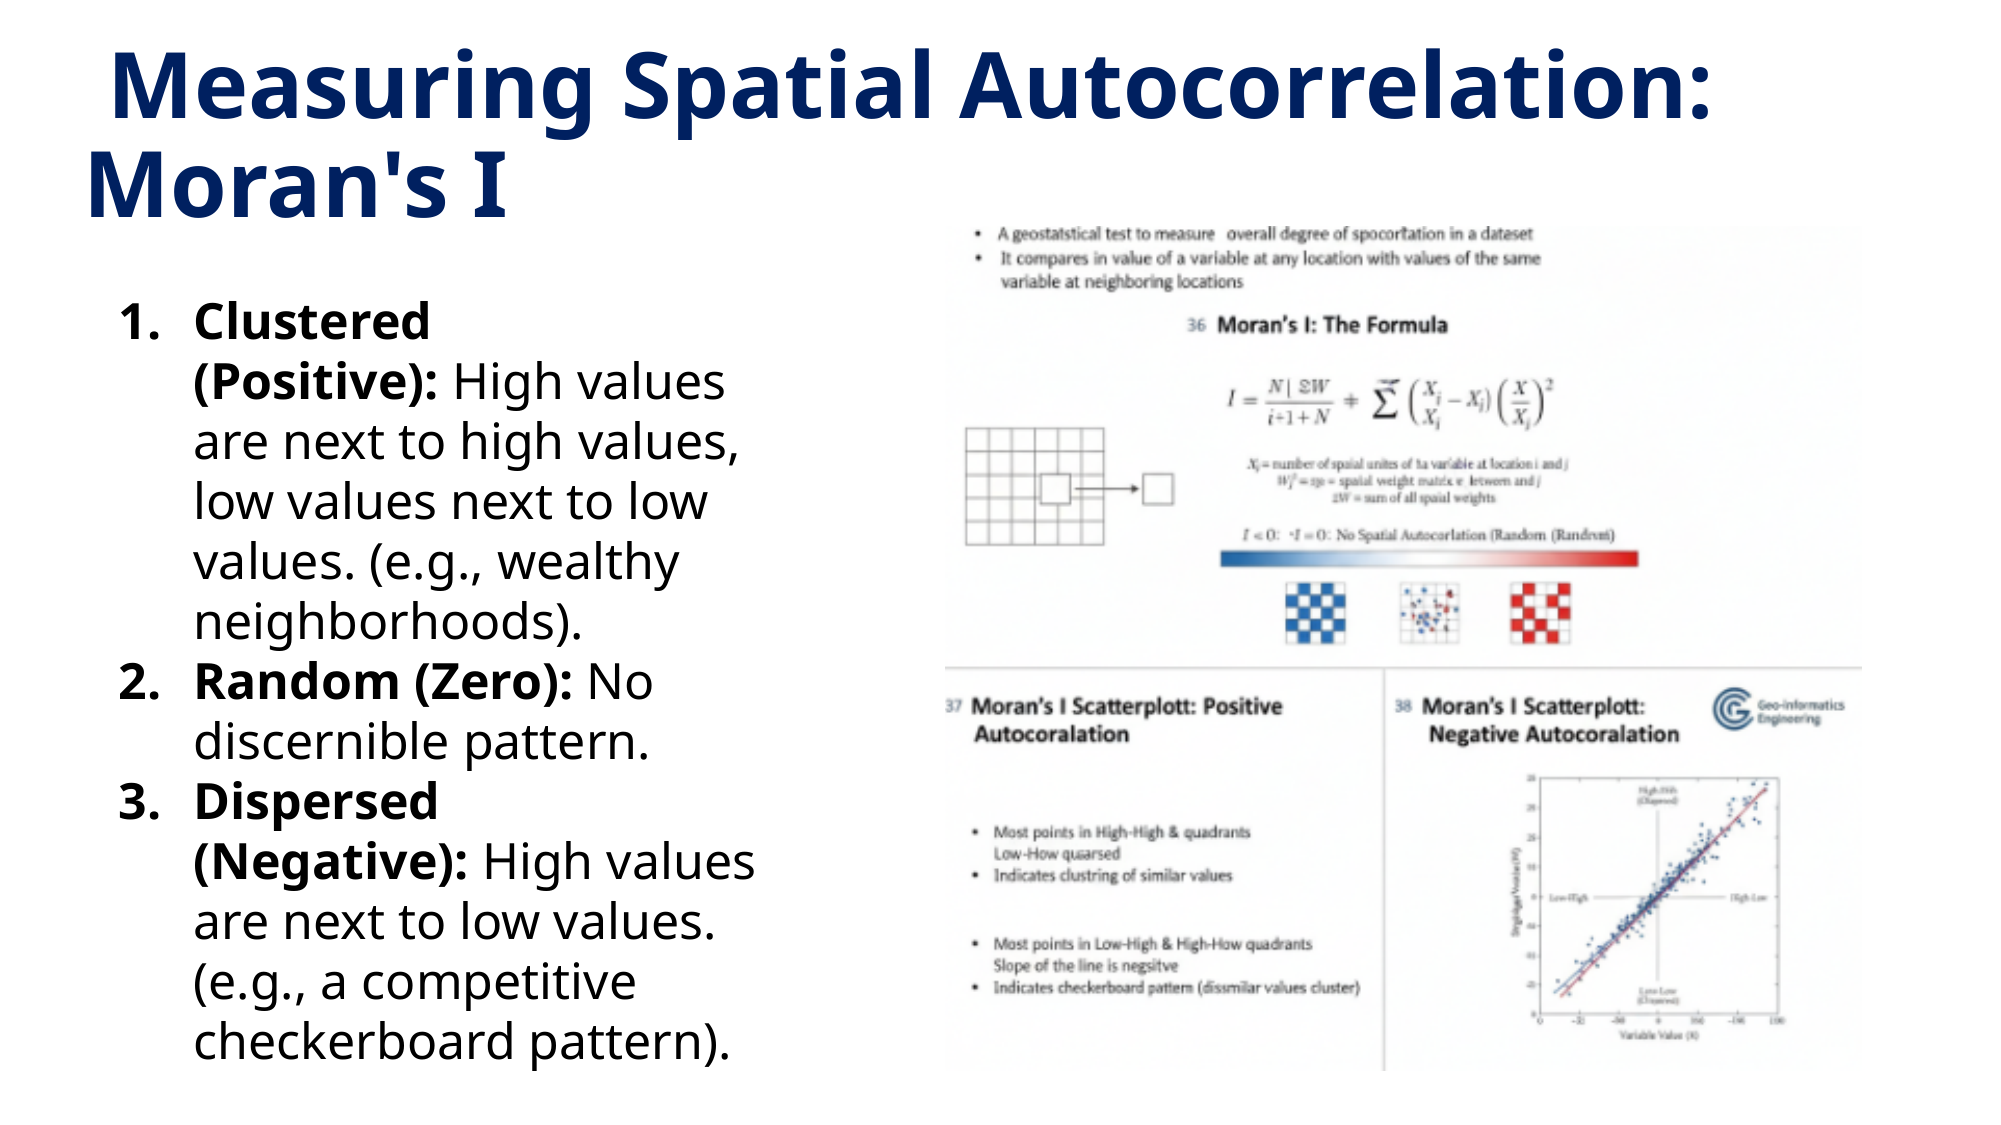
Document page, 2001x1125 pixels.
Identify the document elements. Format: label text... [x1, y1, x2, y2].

title Measuring Spatial Autocorrelation: Moran's I [68, 30, 1794, 248]
picture [945, 226, 1862, 1071]
text_box Clustered (Positive): High values are next to high values, low values next to low values. (e.g., wealthy neighborhoods). Random (Zero): No discernible pattern. Dispersed (Negative): High values are next to low values. (e.g., a competitive checkerboard pattern). [103, 282, 815, 1077]
